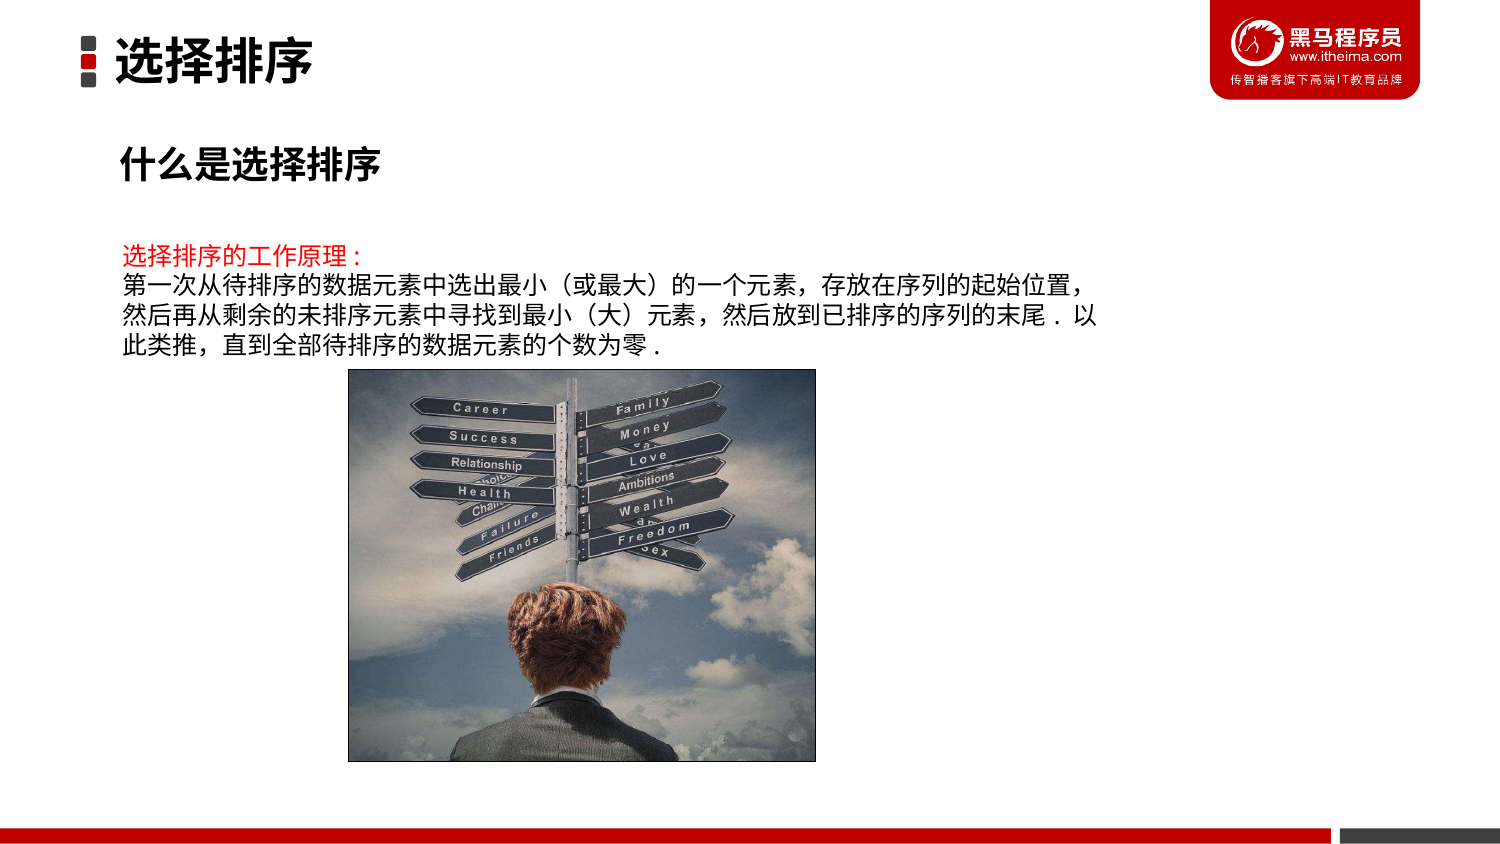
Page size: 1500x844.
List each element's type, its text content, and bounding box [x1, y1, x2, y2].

picture [1212, 8, 1421, 94]
picture [348, 368, 816, 762]
text_box 什么是选择排序 [104, 133, 397, 194]
text_box 选择排序 [103, 0, 987, 130]
text_box 选择排序的工作原理: 第一次从待排序的数据元素中选出最小（或最大）的一个元素，存放在序列的起始位置， 然后再从剩余的未排序元素中寻找到最小（大）元素，然后放到已排序的序列的末尾. 以 此类推，直到全部待排序的数据元素的个数为零. [108, 232, 1113, 368]
